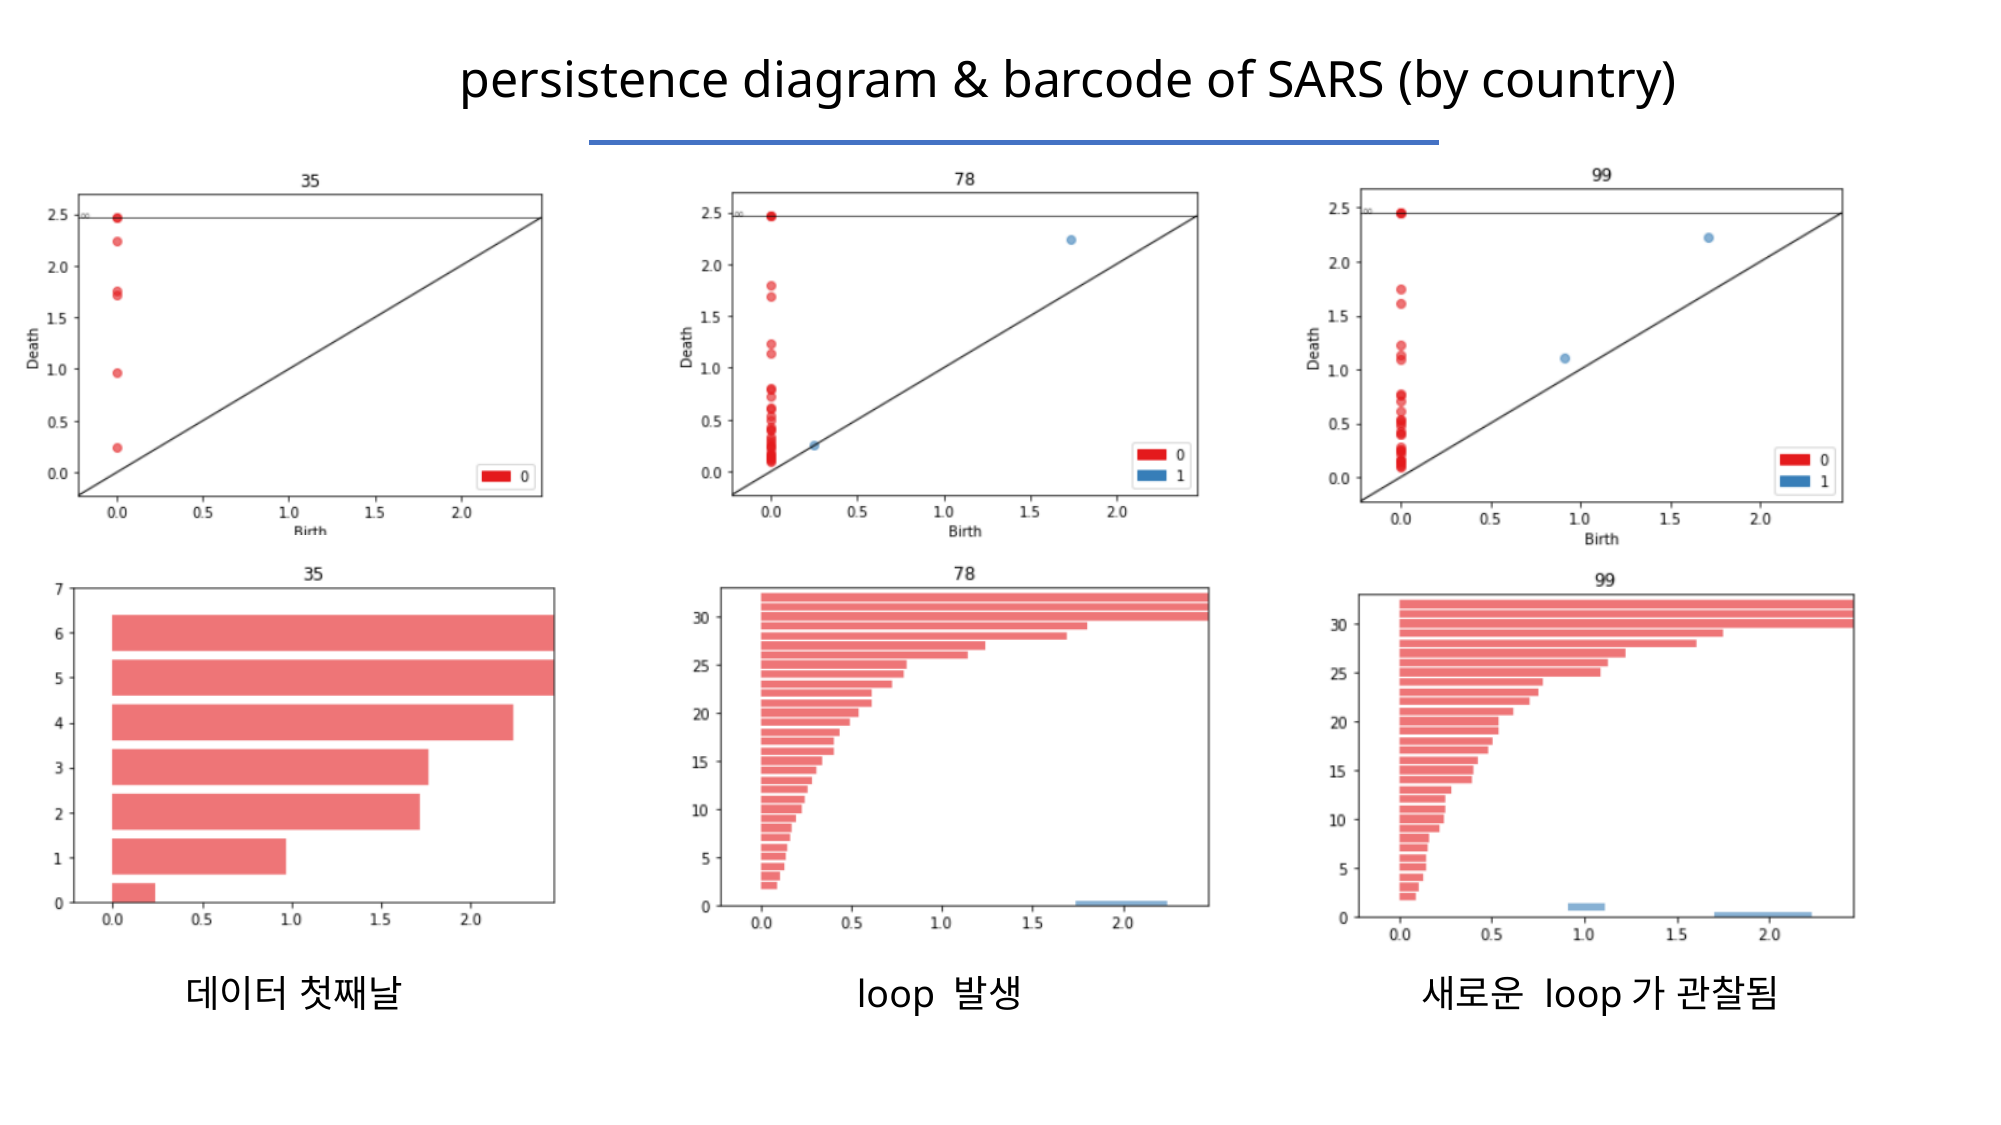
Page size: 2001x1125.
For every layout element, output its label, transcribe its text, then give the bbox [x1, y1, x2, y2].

picture [675, 149, 1224, 951]
picture [21, 166, 568, 934]
picture [1295, 149, 1889, 963]
text_box 새로운 loop가 관찰됨 [1406, 963, 1796, 1023]
text_box persistence diagram & barcode of SARS (by country) [444, 40, 1714, 116]
text_box loop 발생 [842, 962, 1038, 1023]
text_box 데이터 첫째날 [170, 962, 418, 1023]
